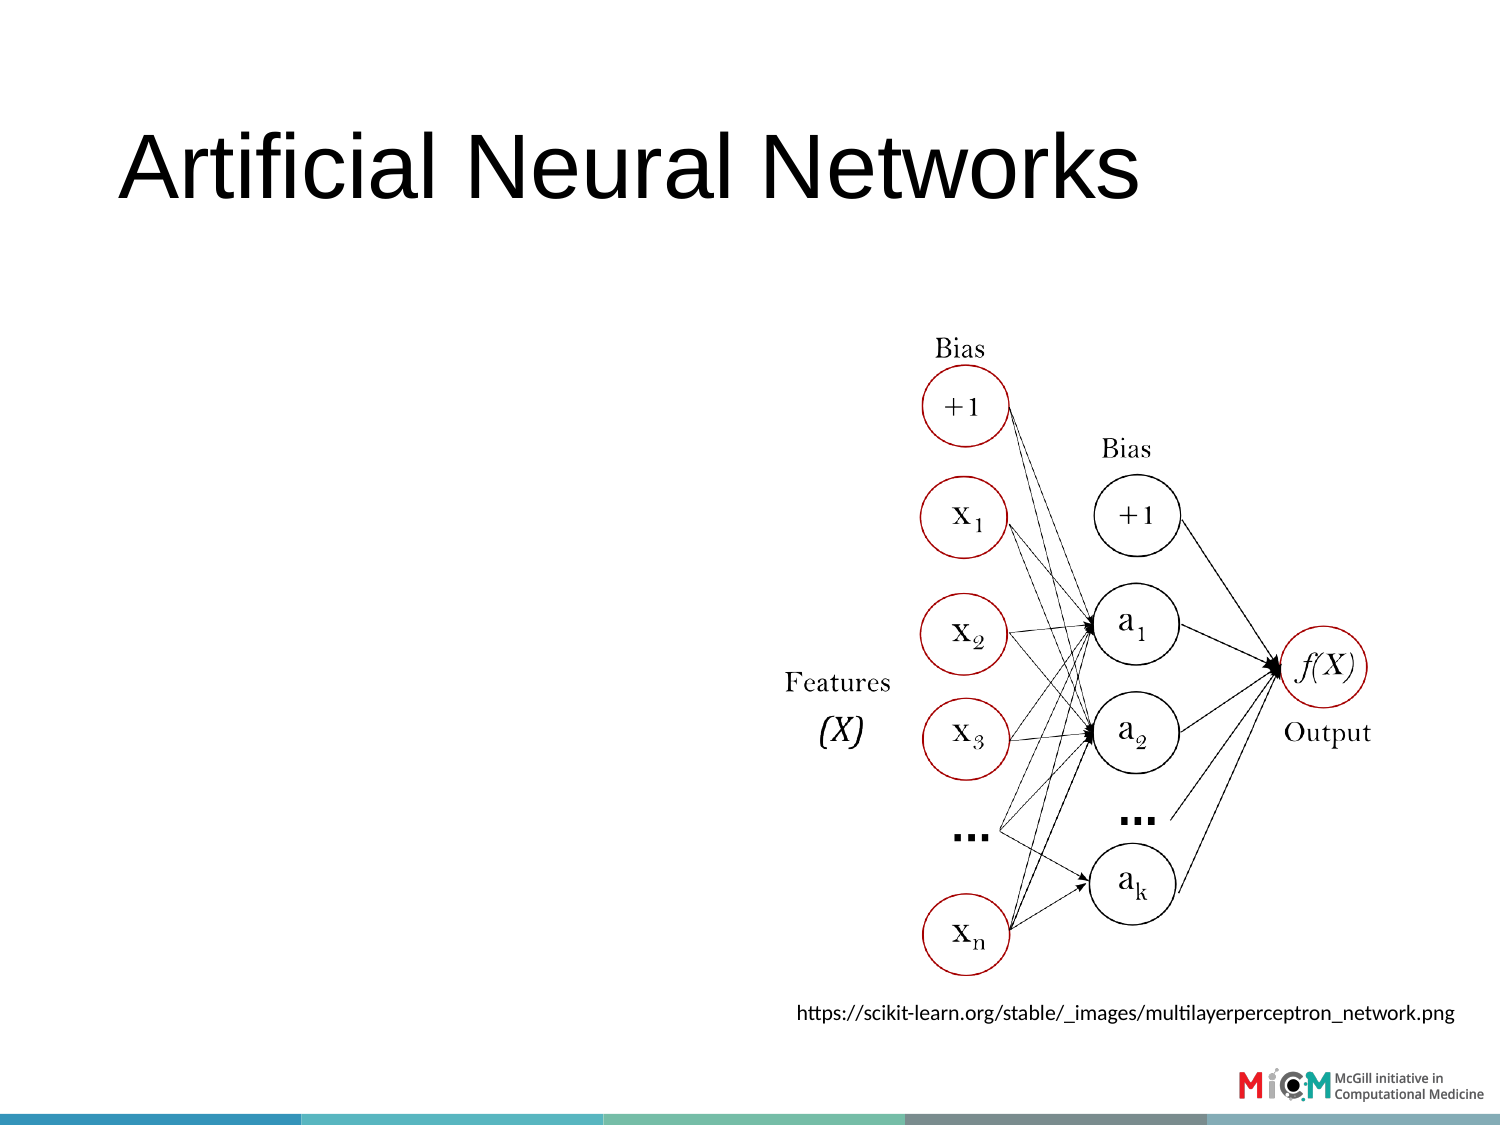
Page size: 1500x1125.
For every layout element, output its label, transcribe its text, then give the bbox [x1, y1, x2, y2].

title Artificial Neural Networks [103, 59, 1397, 278]
text_box https://scikit-learn.org/stable/_images/multilayerperceptron_network.png [781, 991, 1500, 1033]
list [785, 337, 1371, 976]
picture [1211, 1051, 1500, 1122]
